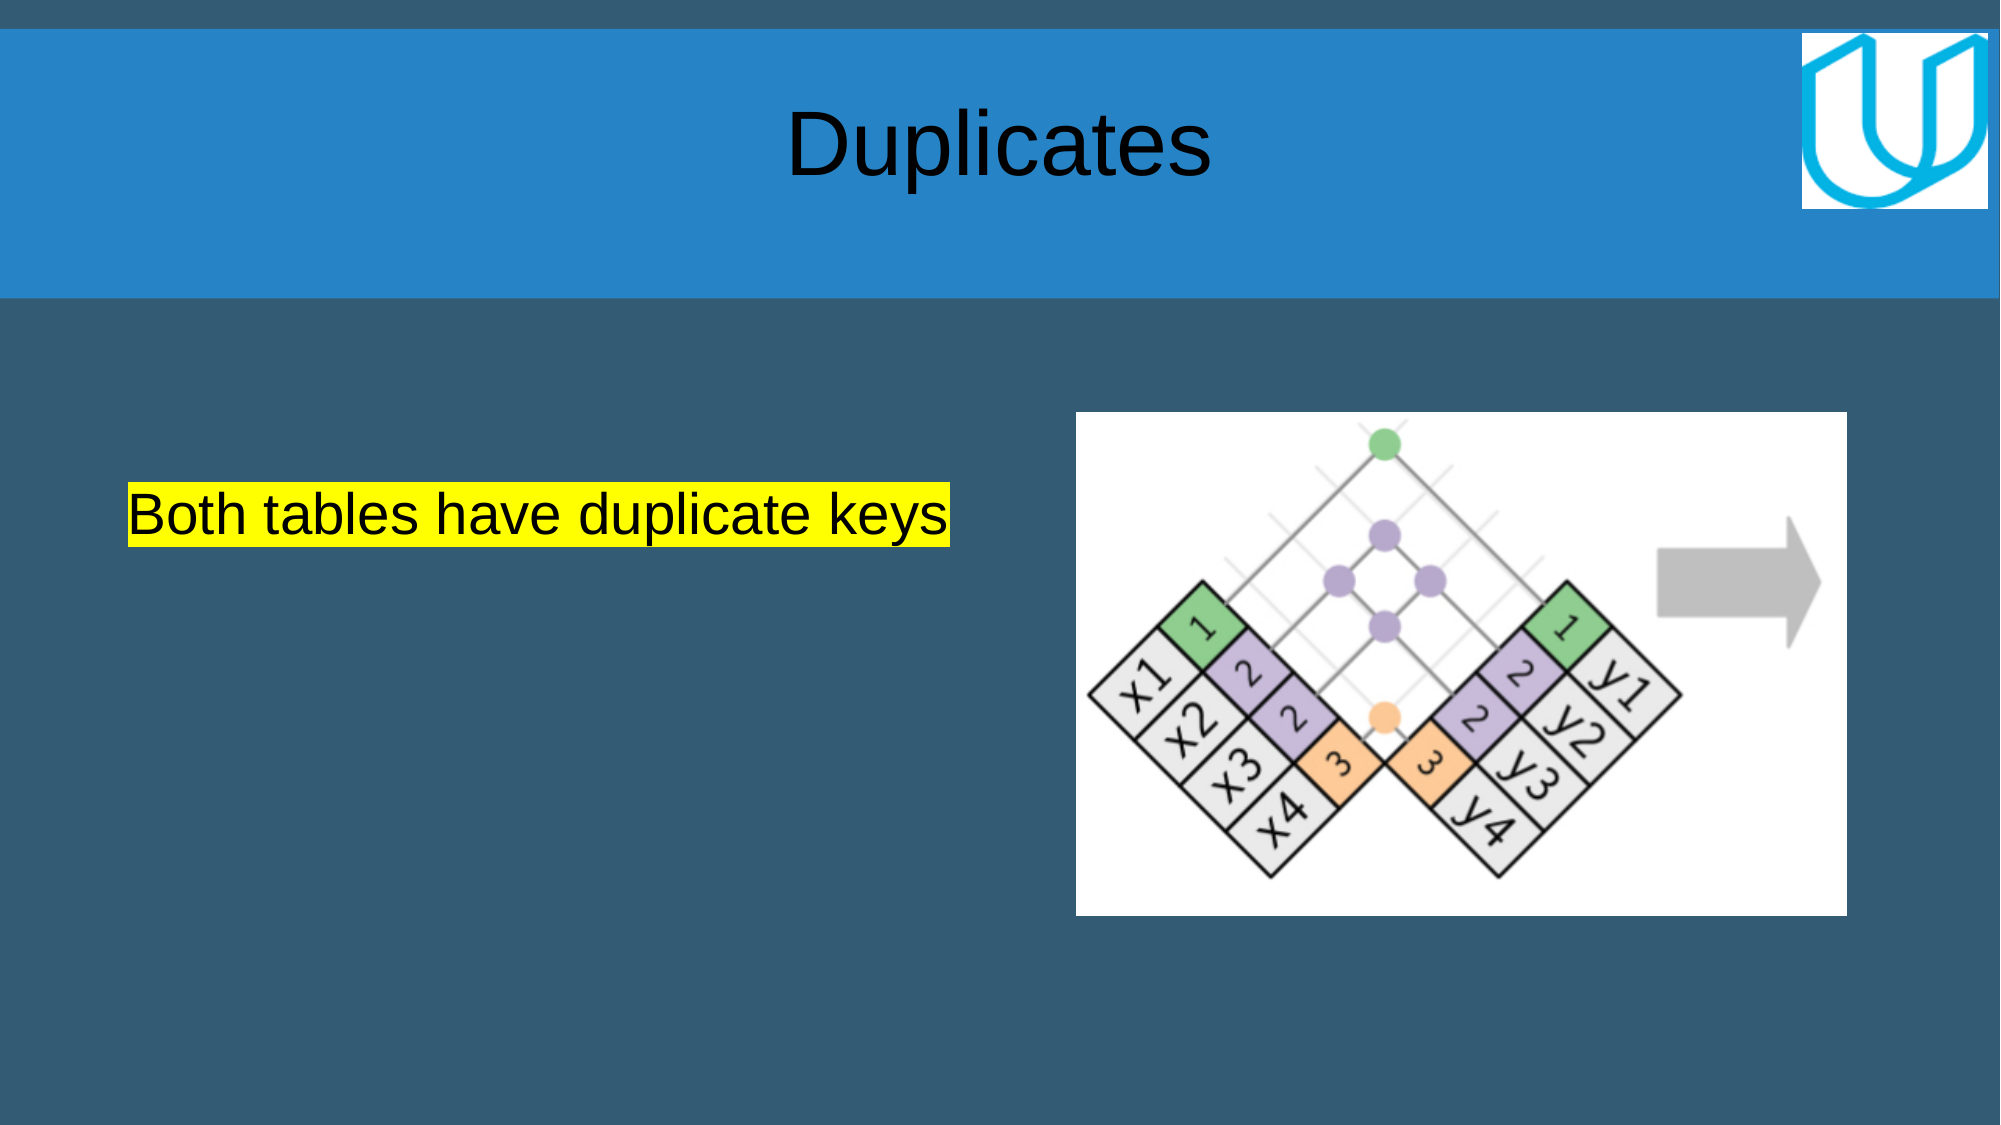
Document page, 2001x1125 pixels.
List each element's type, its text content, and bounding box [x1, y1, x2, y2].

picture [1802, 33, 1988, 167]
picture [1900, 124, 1988, 209]
text_box [1022, 263, 1901, 916]
text_box [99, 263, 978, 916]
picture [1075, 411, 1847, 916]
picture [1900, 175, 1911, 189]
text_box Both tables have duplicate keys [112, 460, 1070, 561]
picture [1932, 48, 1973, 166]
text_box Duplicates [99, 44, 1900, 233]
